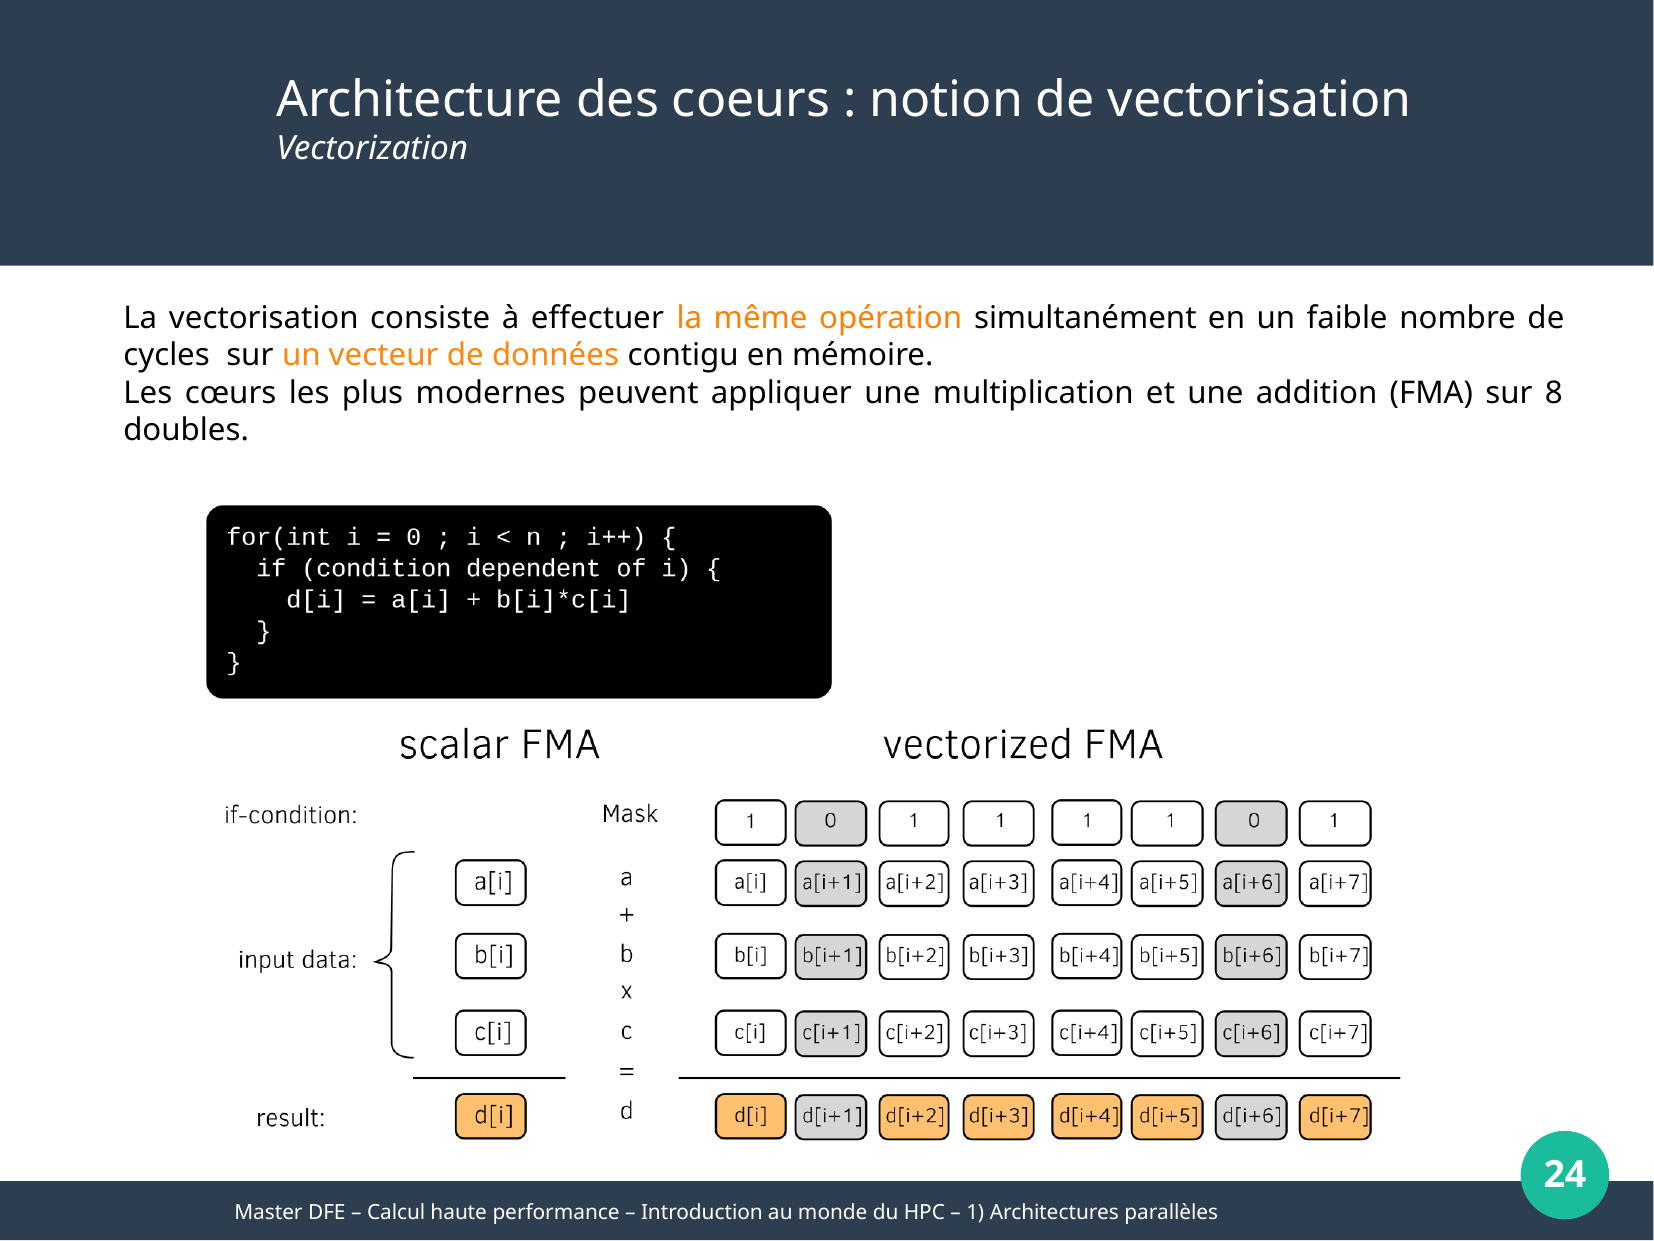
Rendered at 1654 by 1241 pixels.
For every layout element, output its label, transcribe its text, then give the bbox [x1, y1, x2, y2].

text_box La vectorisation consiste à effectuer la même opération simultanément en un faible nombre de cycles sur un vecteur de données contigu en mémoire. Les cœurs les plus modernes peuvent appliquer une multiplication et une addition (FMA) sur 8 doubles. [108, 289, 1581, 455]
text_box Architecture des coeurs : notion de vectorisation Vectorization [261, 58, 1428, 174]
picture [194, 493, 1412, 1152]
text_box Master DFE – Calcul haute performance – Introduction au monde du HPC – 1) Architectures parallèles [219, 1191, 1234, 1232]
slide_number 24 [1505, 1116, 1624, 1235]
